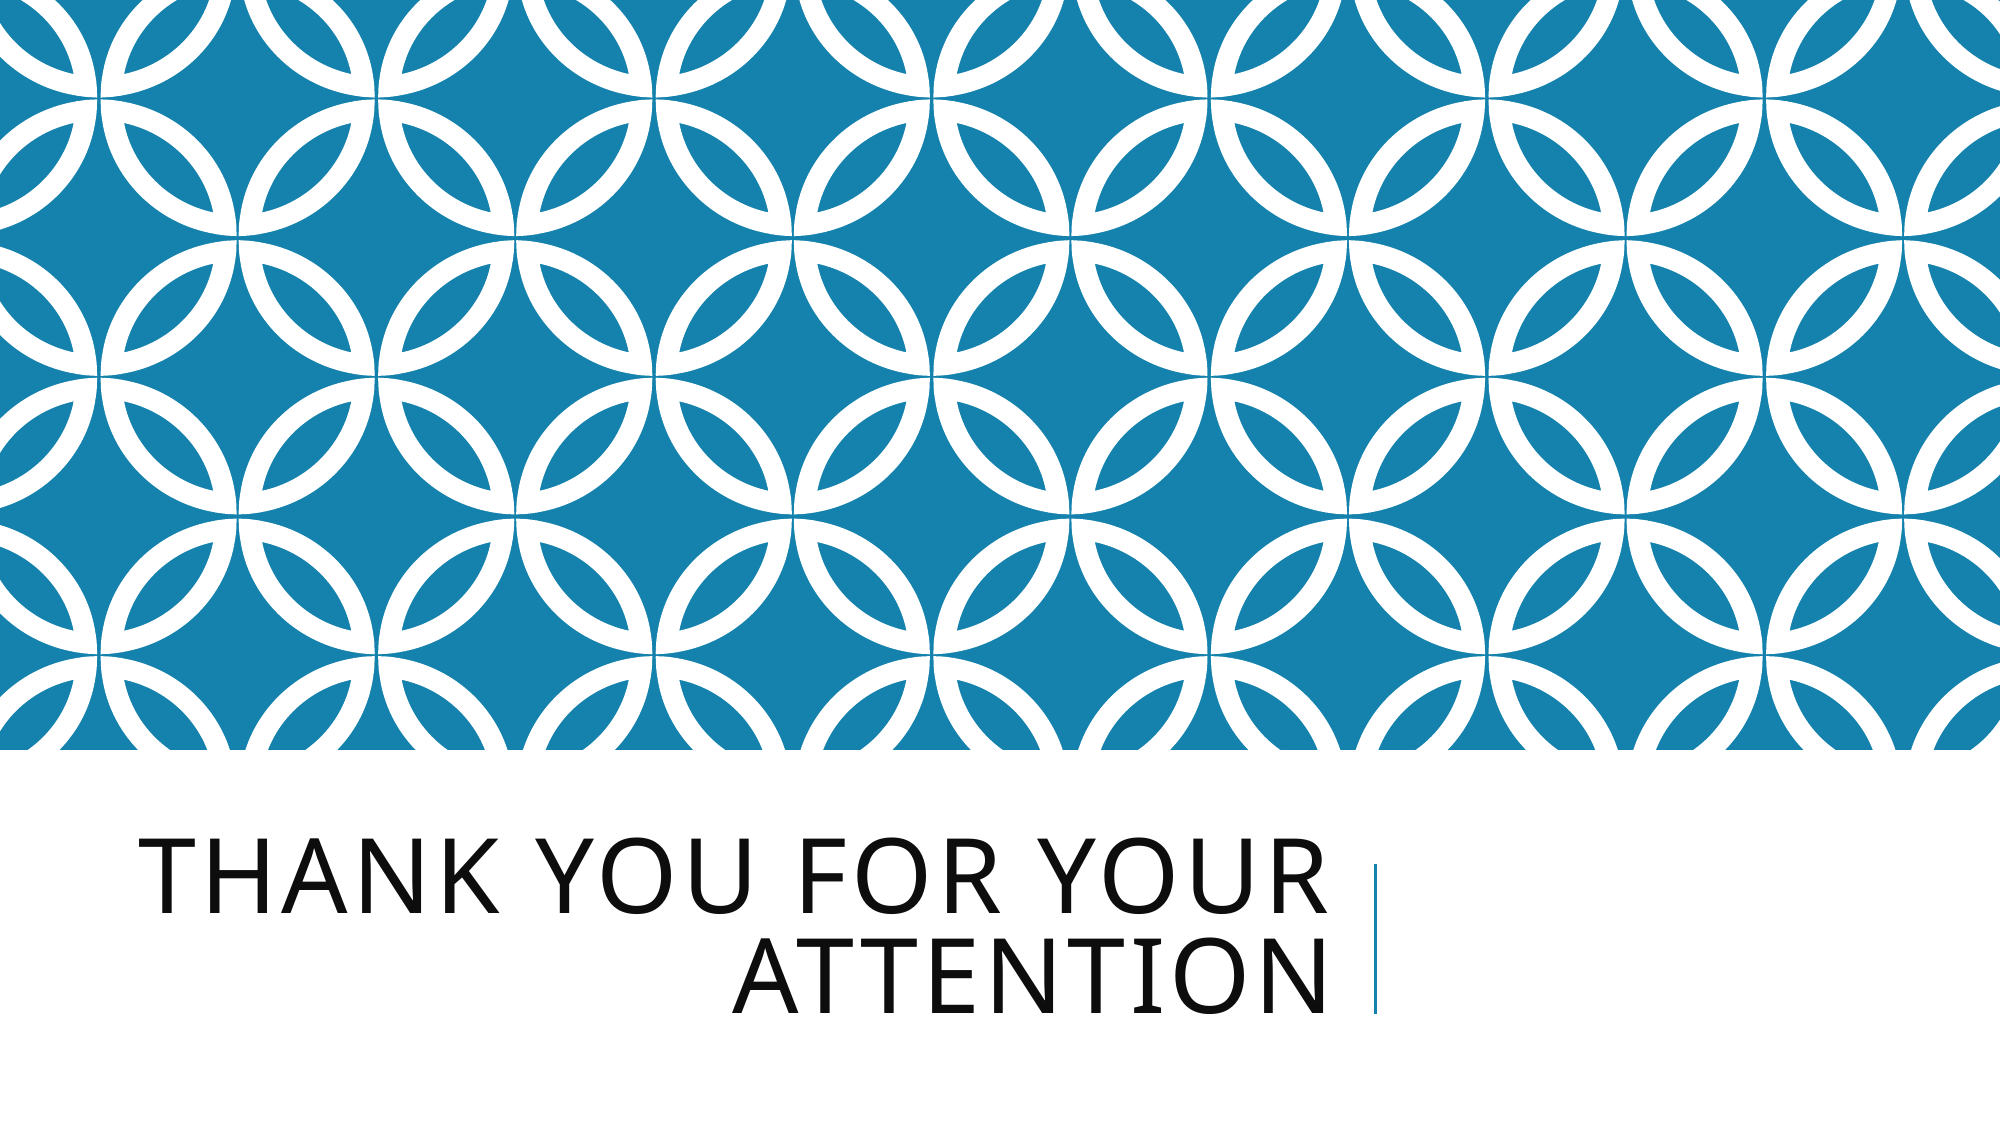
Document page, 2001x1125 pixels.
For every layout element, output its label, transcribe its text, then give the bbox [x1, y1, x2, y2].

title Thank you for your attention [75, 813, 1350, 1054]
